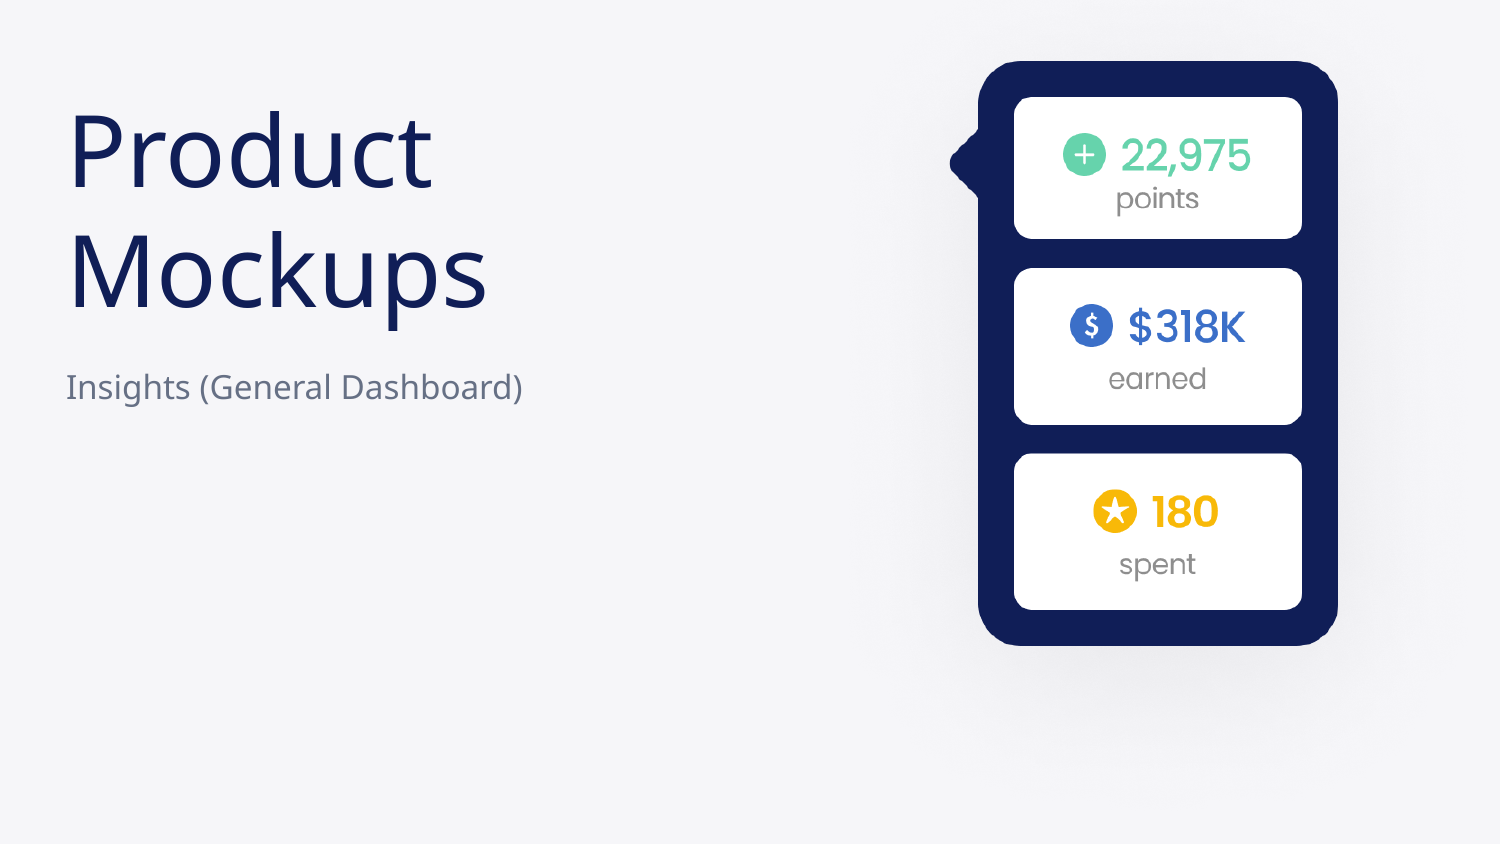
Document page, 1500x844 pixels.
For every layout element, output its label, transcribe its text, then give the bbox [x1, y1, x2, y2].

picture [787, 0, 1500, 844]
text_box Insights (General Dashboard) [51, 351, 544, 421]
title Product Mockups [51, 72, 750, 352]
